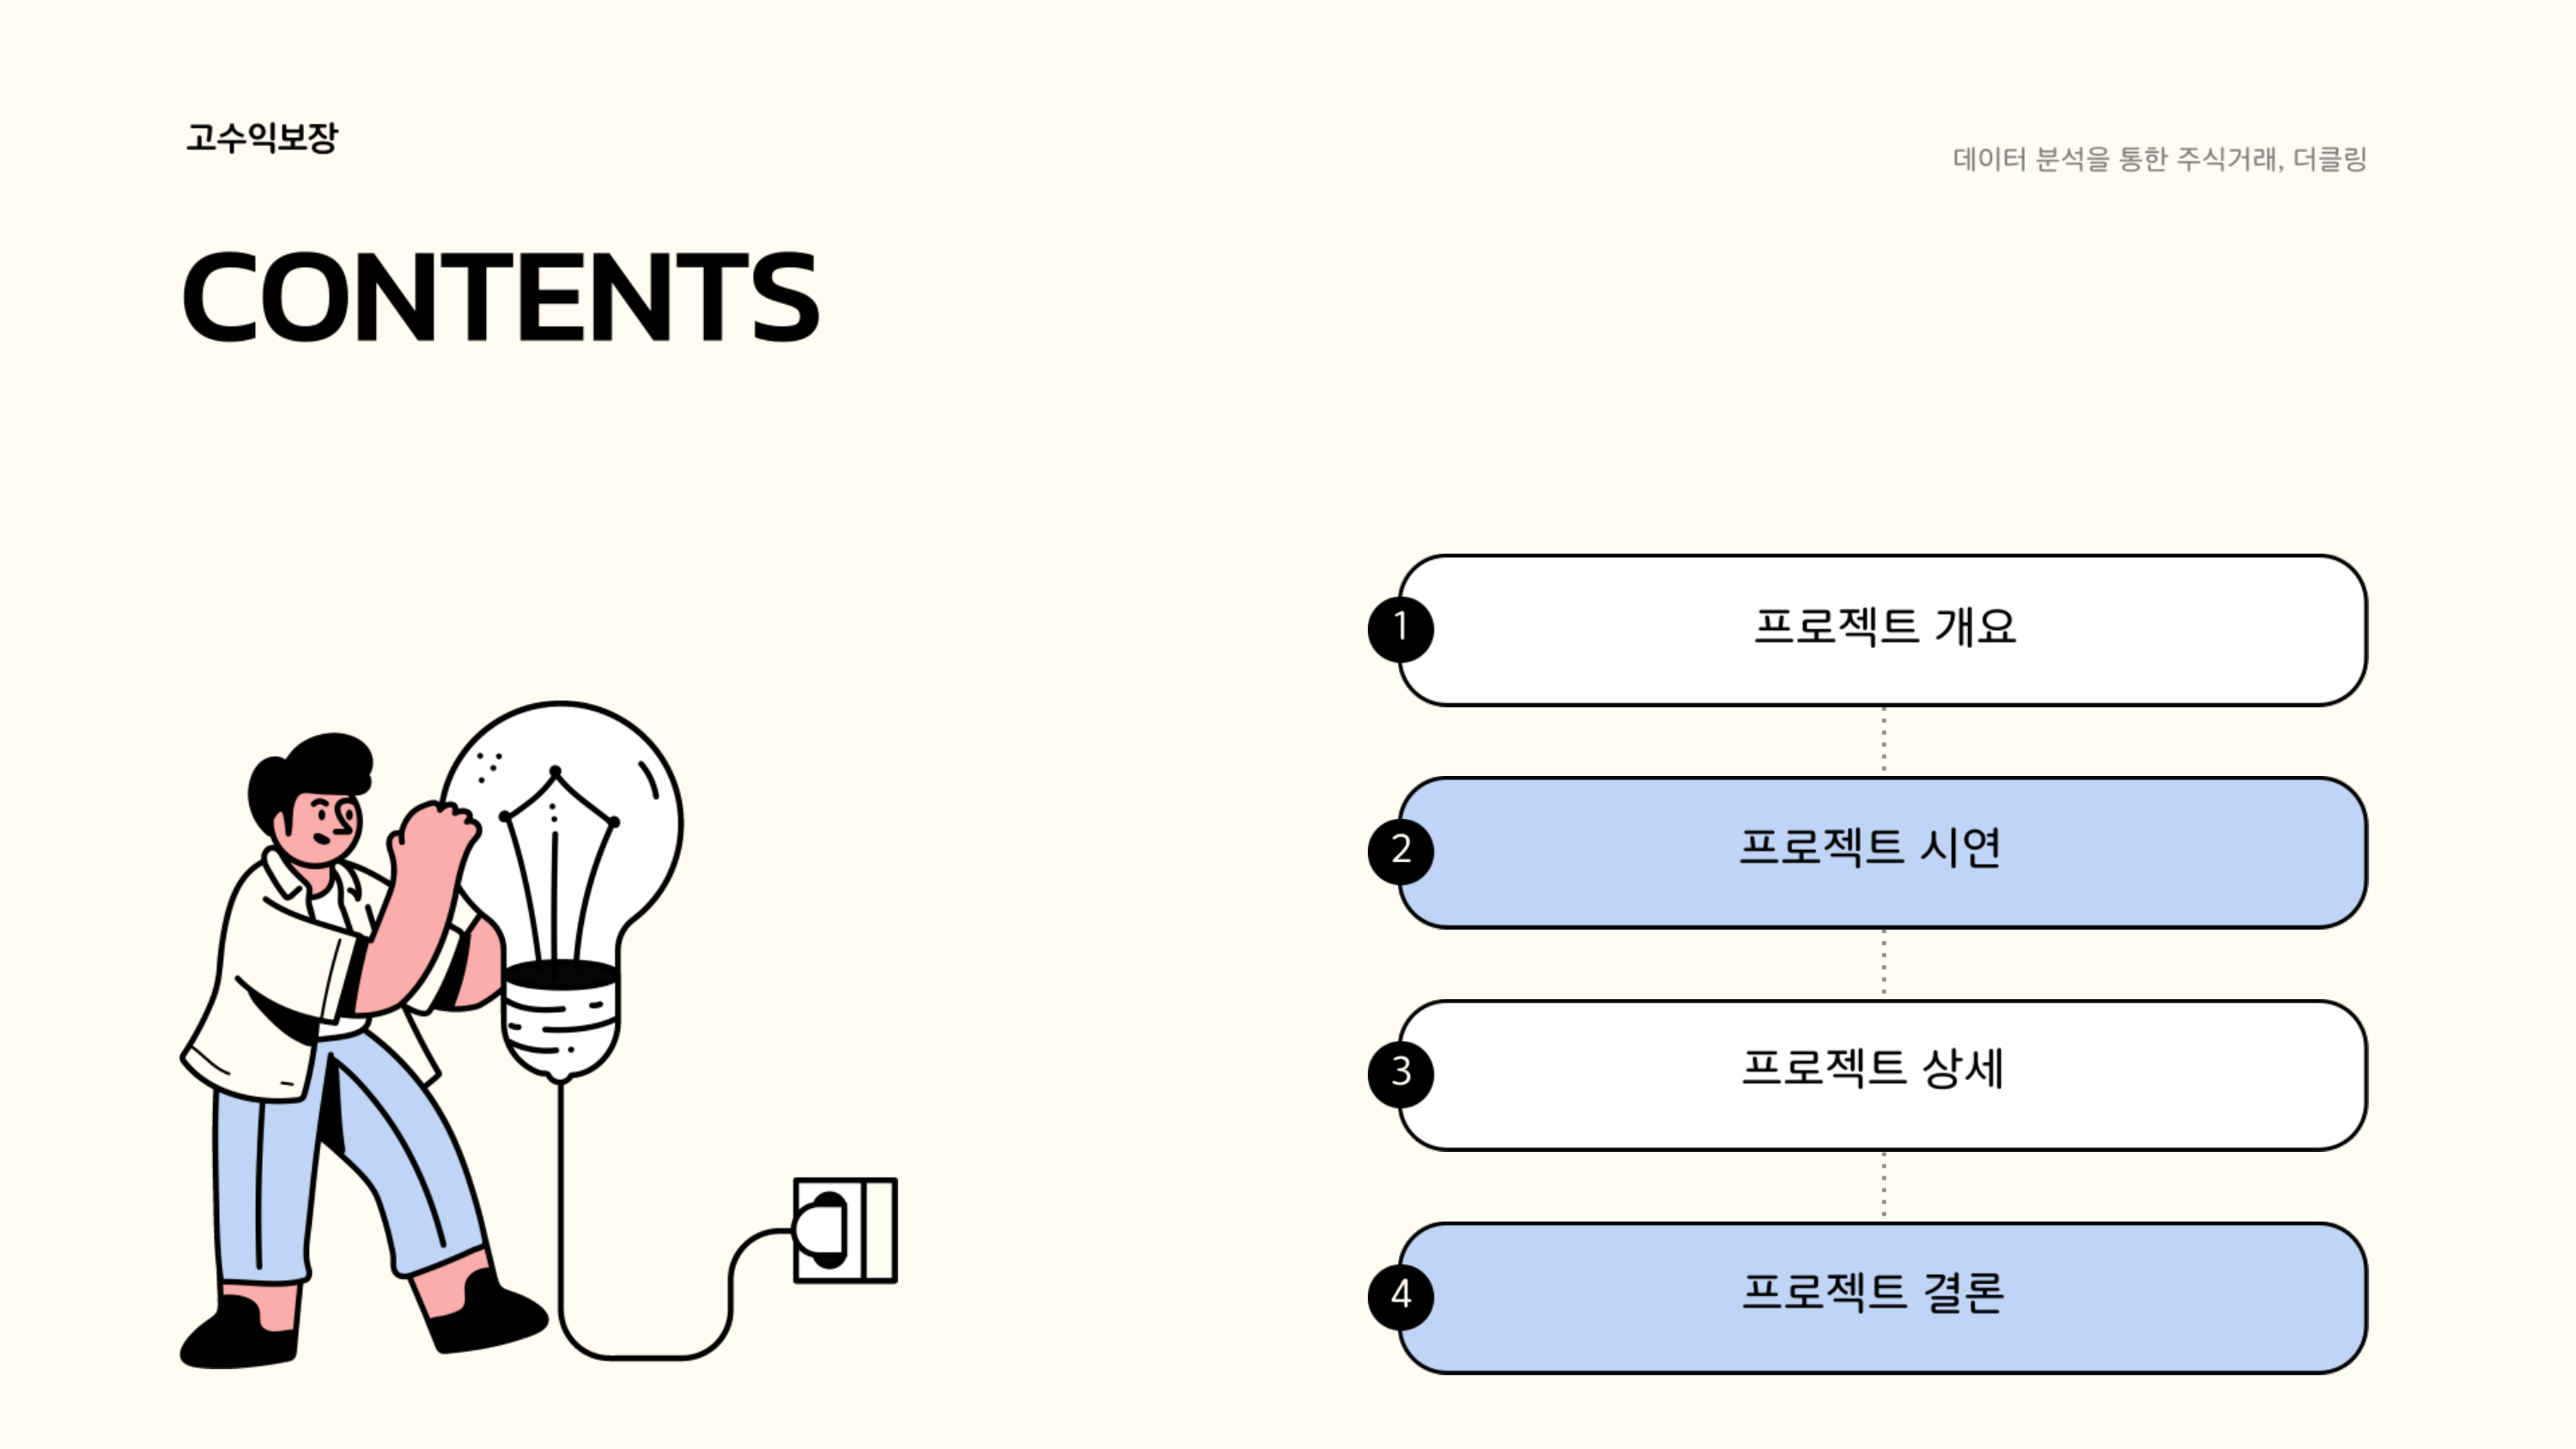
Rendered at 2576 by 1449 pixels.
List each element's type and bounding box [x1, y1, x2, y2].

picture [135, 102, 950, 520]
picture [179, 700, 898, 1370]
text_box [1398, 998, 2370, 1153]
text_box [1398, 1222, 2370, 1375]
text_box [1848, 961, 1919, 967]
text_box [1398, 554, 2370, 578]
text_box [1362, 1041, 1442, 1110]
picture [1882, 967, 1886, 998]
picture [1124, 579, 2371, 702]
picture [1882, 930, 1886, 961]
text_box [1398, 776, 2370, 930]
picture [1882, 707, 1886, 739]
text_box [1848, 739, 1919, 744]
text_box [1848, 1185, 1919, 1190]
picture [1128, 1244, 2353, 1367]
picture [1109, 799, 2353, 923]
text_box [1362, 1264, 1442, 1332]
picture [1111, 1019, 2355, 1143]
text_box [1362, 819, 1442, 888]
picture [1882, 744, 1886, 776]
picture [1882, 1153, 1886, 1185]
picture [1882, 1190, 1886, 1222]
picture [1605, 130, 2565, 204]
text_box [1362, 597, 1442, 664]
